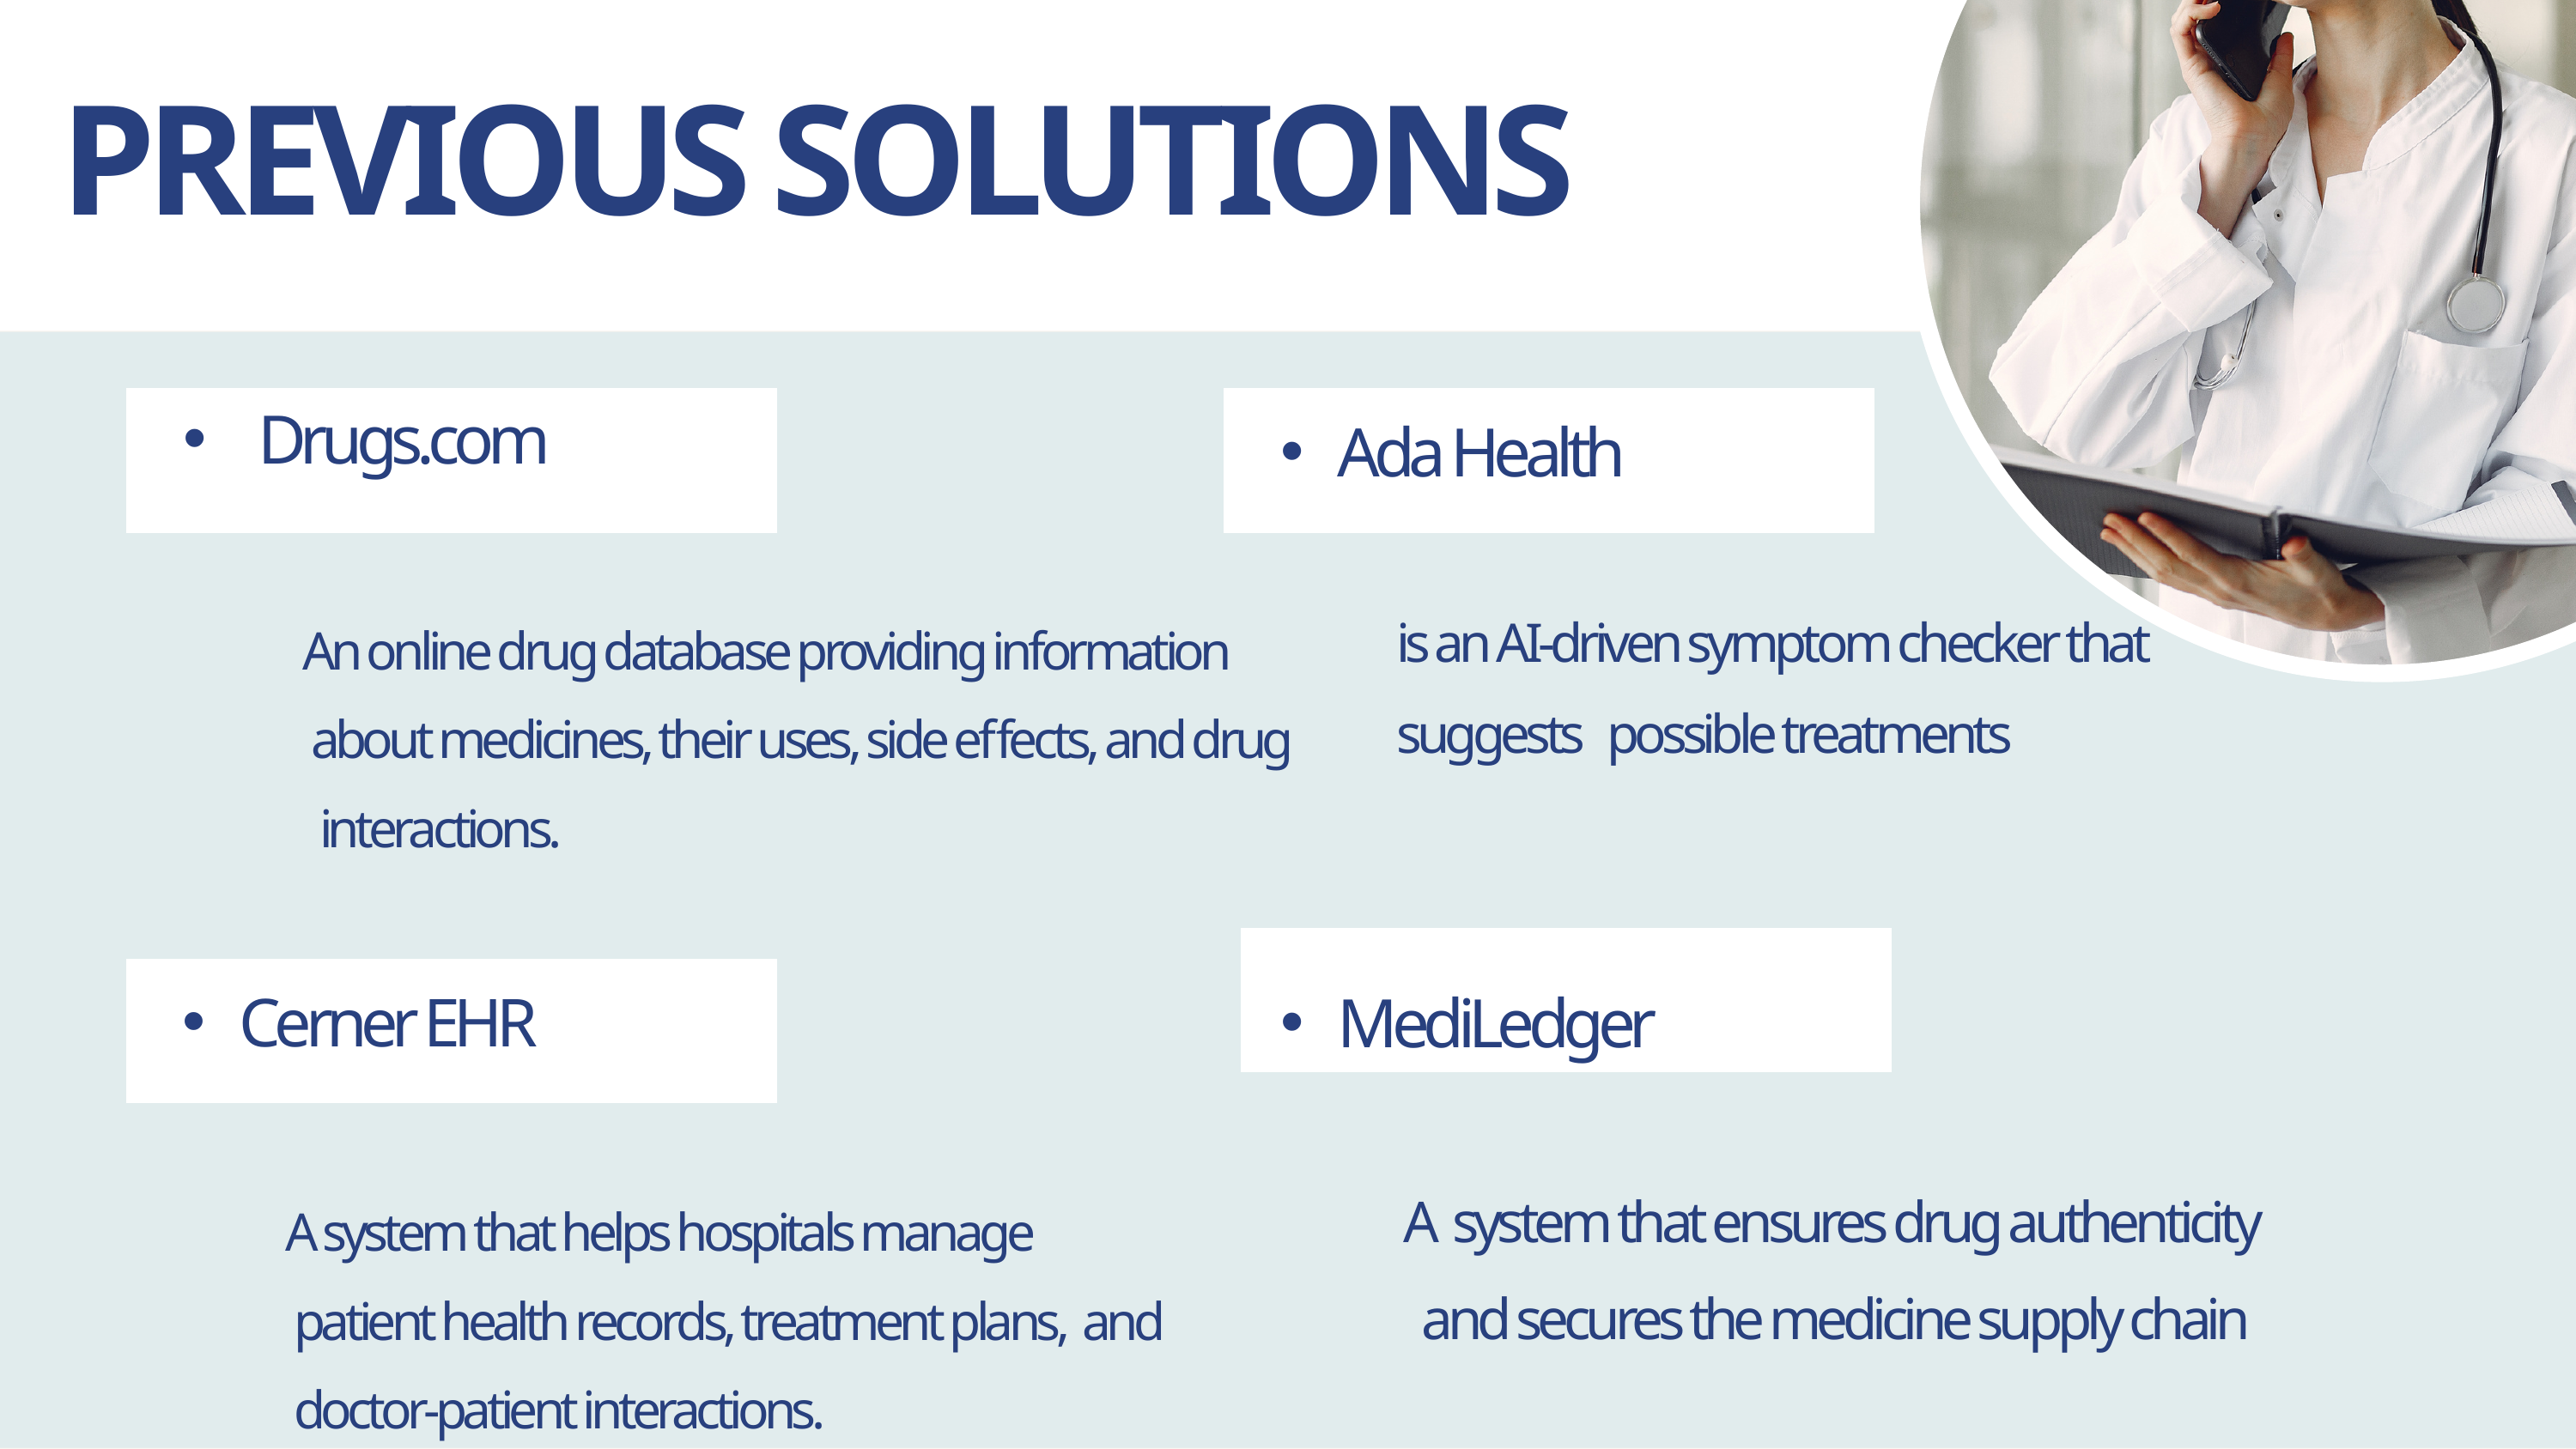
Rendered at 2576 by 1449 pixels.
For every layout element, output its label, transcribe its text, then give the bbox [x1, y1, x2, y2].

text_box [1224, 387, 1875, 533]
text_box Drugs.com An online drug database providing information about medicines, their uses, side effects, and drug interactions. Cerner EHR A system that helps hospitals manage patient health records, treatment plans, and doctor-patient interactions. [126, 0, 1886, 328]
text_box PREVIOUS SOLUTIONS [60, 75, 1620, 246]
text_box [0, 330, 2576, 1449]
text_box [1891, 0, 2576, 692]
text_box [126, 387, 778, 533]
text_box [126, 958, 778, 1104]
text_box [1240, 927, 1893, 1073]
